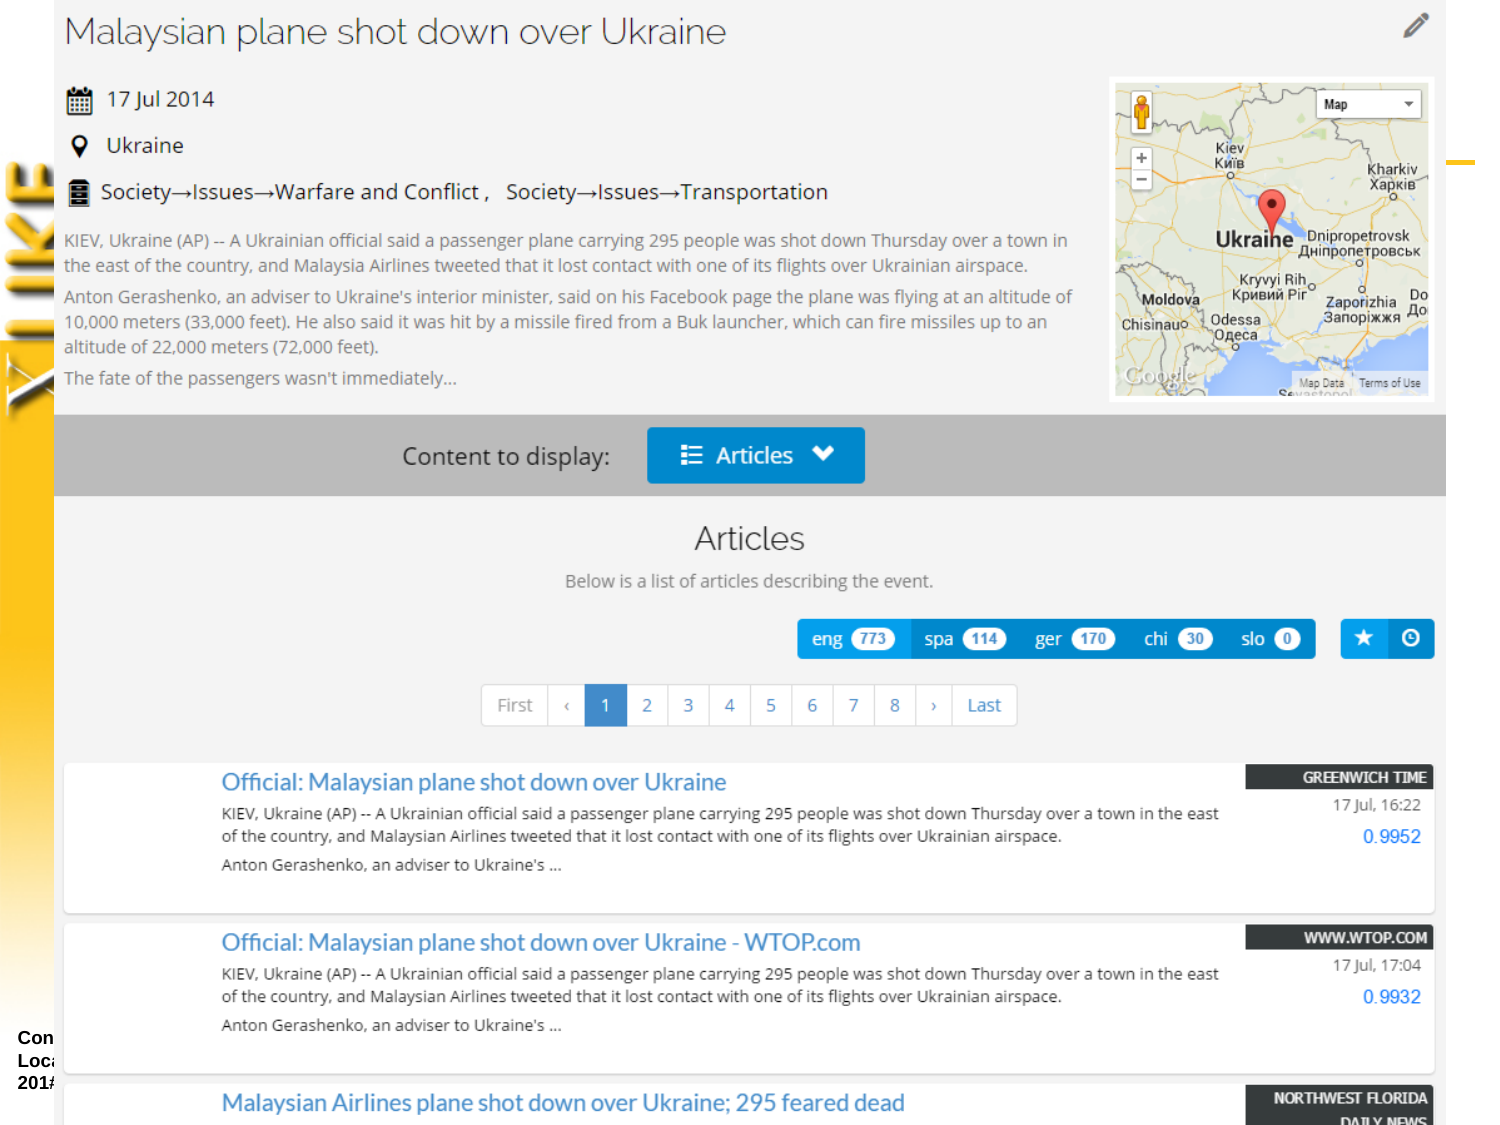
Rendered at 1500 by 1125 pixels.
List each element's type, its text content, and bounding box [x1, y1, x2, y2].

footer Conference Location 201#-##-## [17, 1018, 48, 1107]
picture [0, 0, 1500, 1125]
